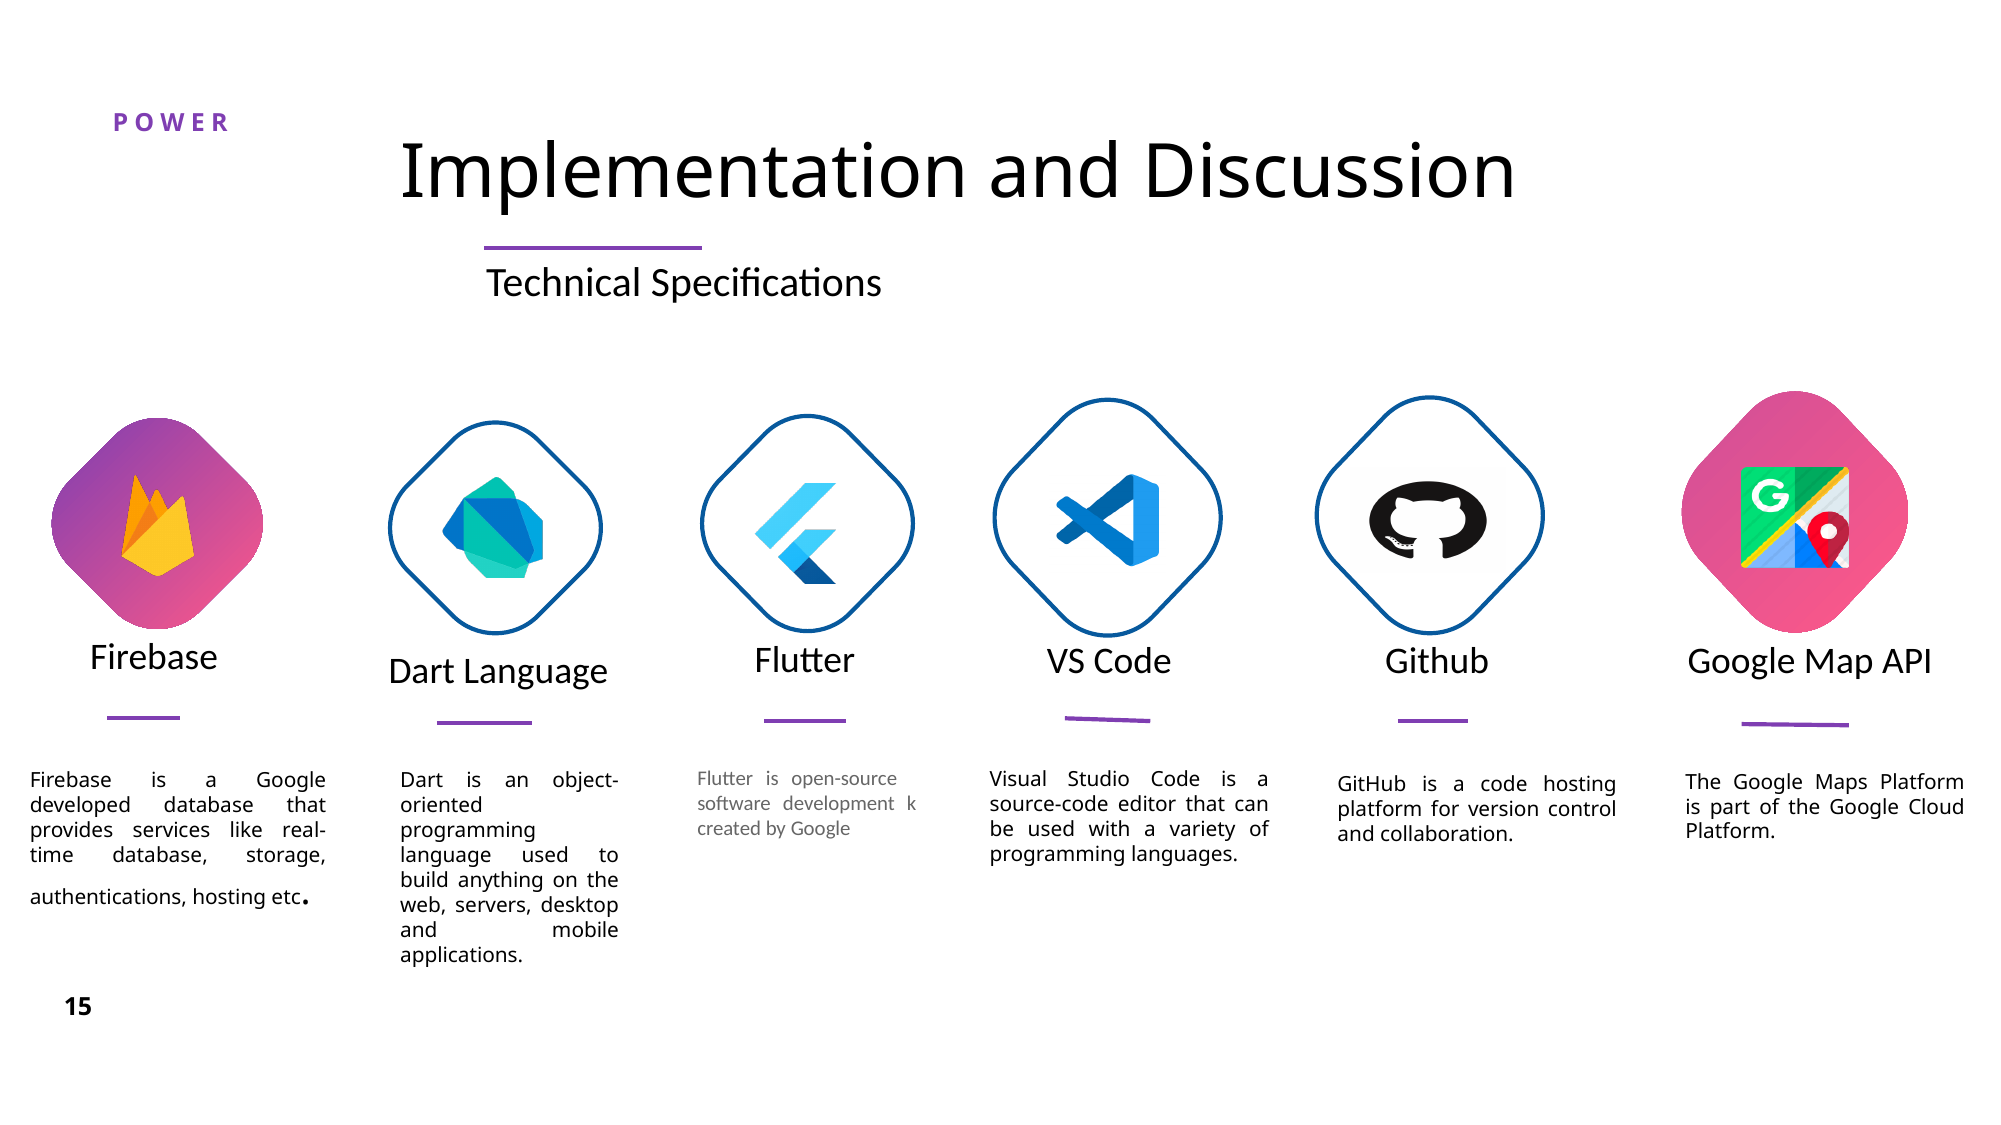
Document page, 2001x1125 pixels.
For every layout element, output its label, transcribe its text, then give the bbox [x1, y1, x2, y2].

picture [107, 475, 208, 576]
text_box [702, 415, 913, 632]
text_box [1681, 391, 1908, 628]
text_box Dart Language [373, 638, 624, 699]
text_box Flutter is open-source UI software development kit created by Google [682, 757, 944, 847]
text_box Visual Studio Code is a source-code editor that can be used with a variety of programming languages. [974, 757, 1284, 873]
picture [442, 477, 543, 578]
text_box Firebase [75, 624, 234, 685]
text_box The Google Maps Platform is part of the Google Cloud Platform. [1670, 760, 1980, 851]
picture [1350, 467, 1506, 573]
picture [745, 483, 846, 584]
text_box Technical Specifications [471, 247, 898, 313]
text_box Flutter [739, 627, 871, 687]
text_box [51, 418, 263, 624]
title Implementation and Discussion [234, 125, 1685, 207]
text_box VS Code [1032, 628, 1187, 688]
text_box Firebase is a Google developed database that provides services like real-time database, storage, authentications, hosting etc. [14, 759, 341, 919]
picture [1740, 467, 1849, 568]
text_box Dart is an object-oriented programming language used to build anything on the web, servers, desktop and mobile applications. [385, 759, 634, 1019]
text_box GitHub is a code hosting platform for version control and collaboration. [1322, 762, 1632, 853]
text_box [1316, 397, 1543, 628]
picture [1049, 467, 1166, 573]
text_box [390, 422, 601, 634]
text_box [994, 399, 1221, 628]
text_box Google Map API [1672, 628, 1948, 689]
text_box Github [1370, 628, 1505, 688]
